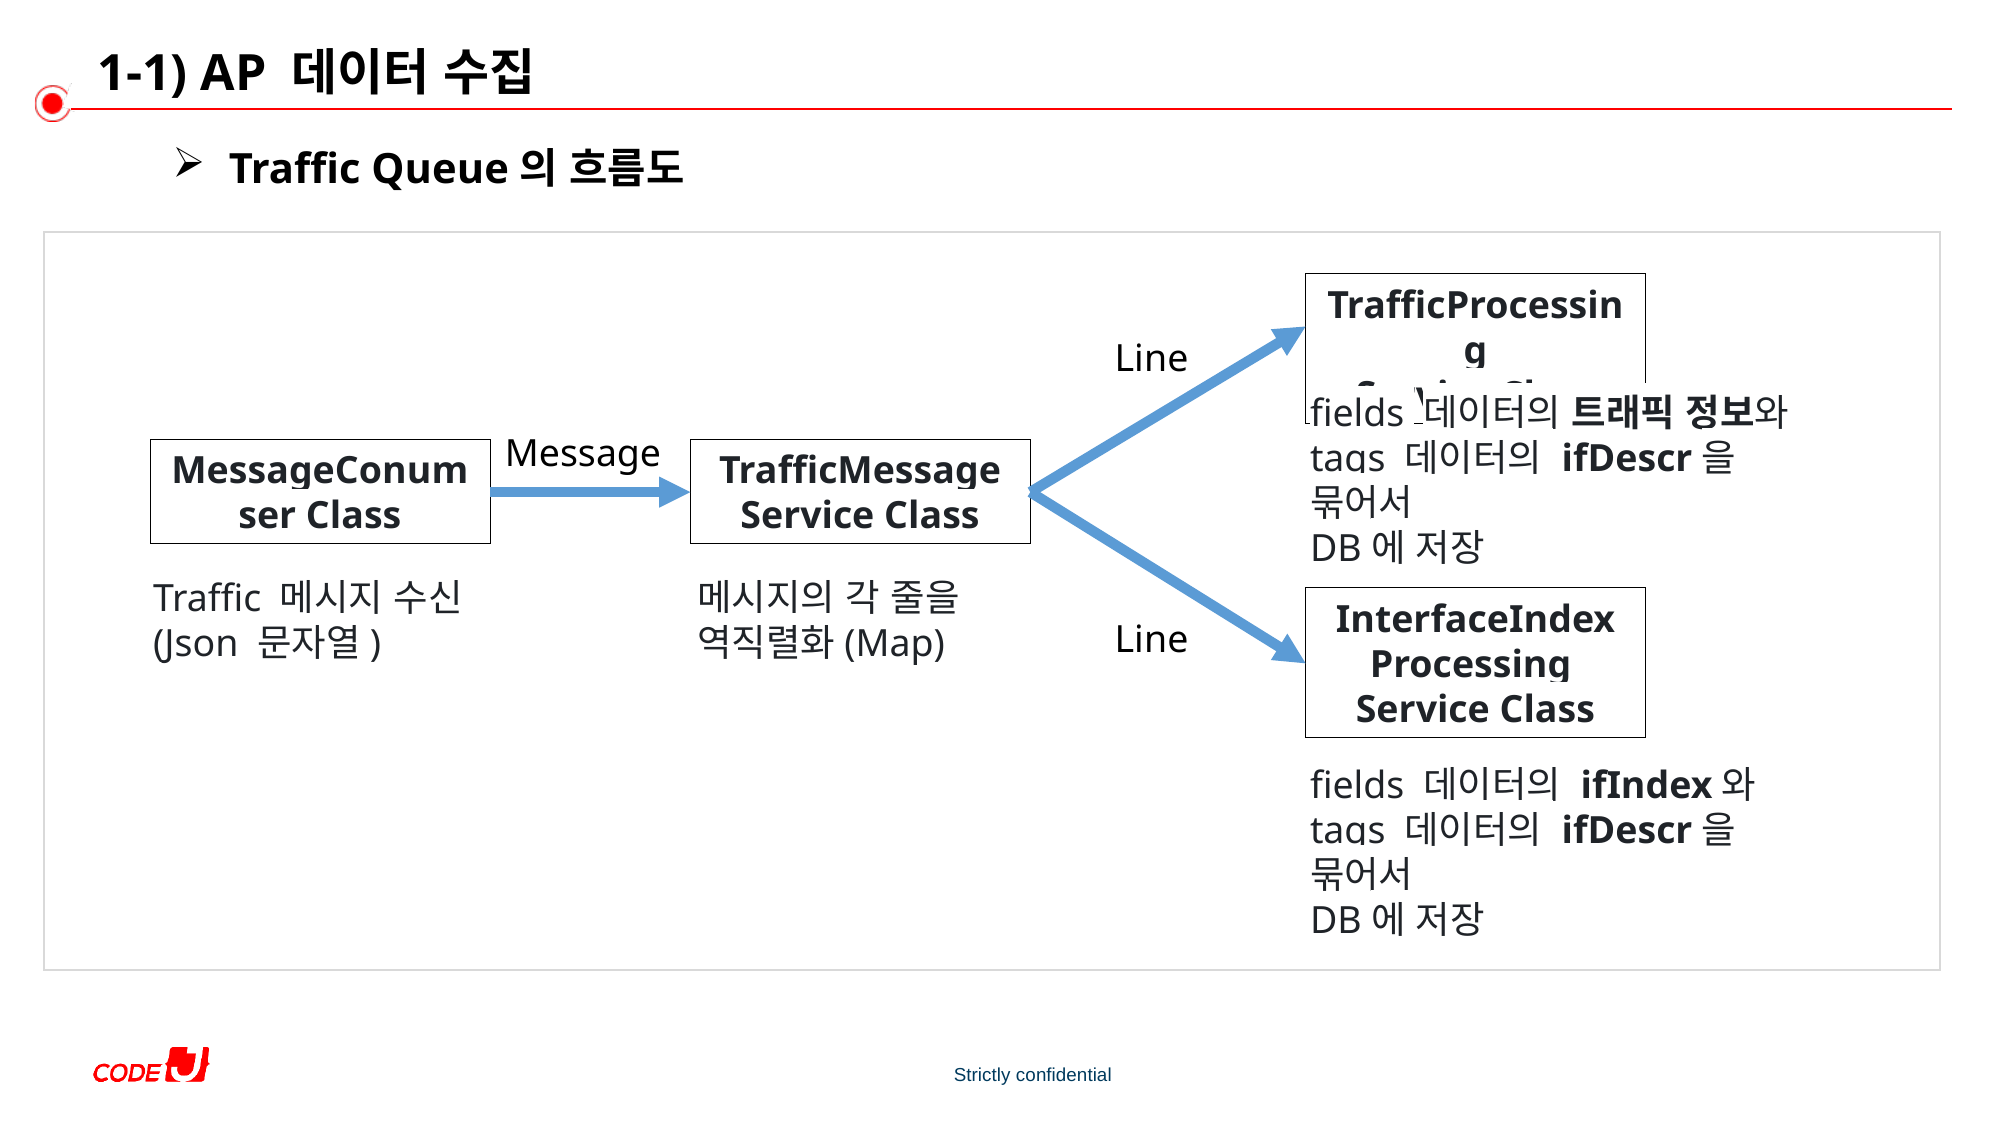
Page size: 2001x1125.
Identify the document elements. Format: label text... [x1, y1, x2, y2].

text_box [43, 231, 1941, 971]
title 1-1) AP 데이터 수집 [82, 45, 1948, 104]
picture [82, 1042, 233, 1096]
text_box Traffic Queue의 흐름도 [157, 134, 778, 200]
picture [34, 83, 75, 122]
